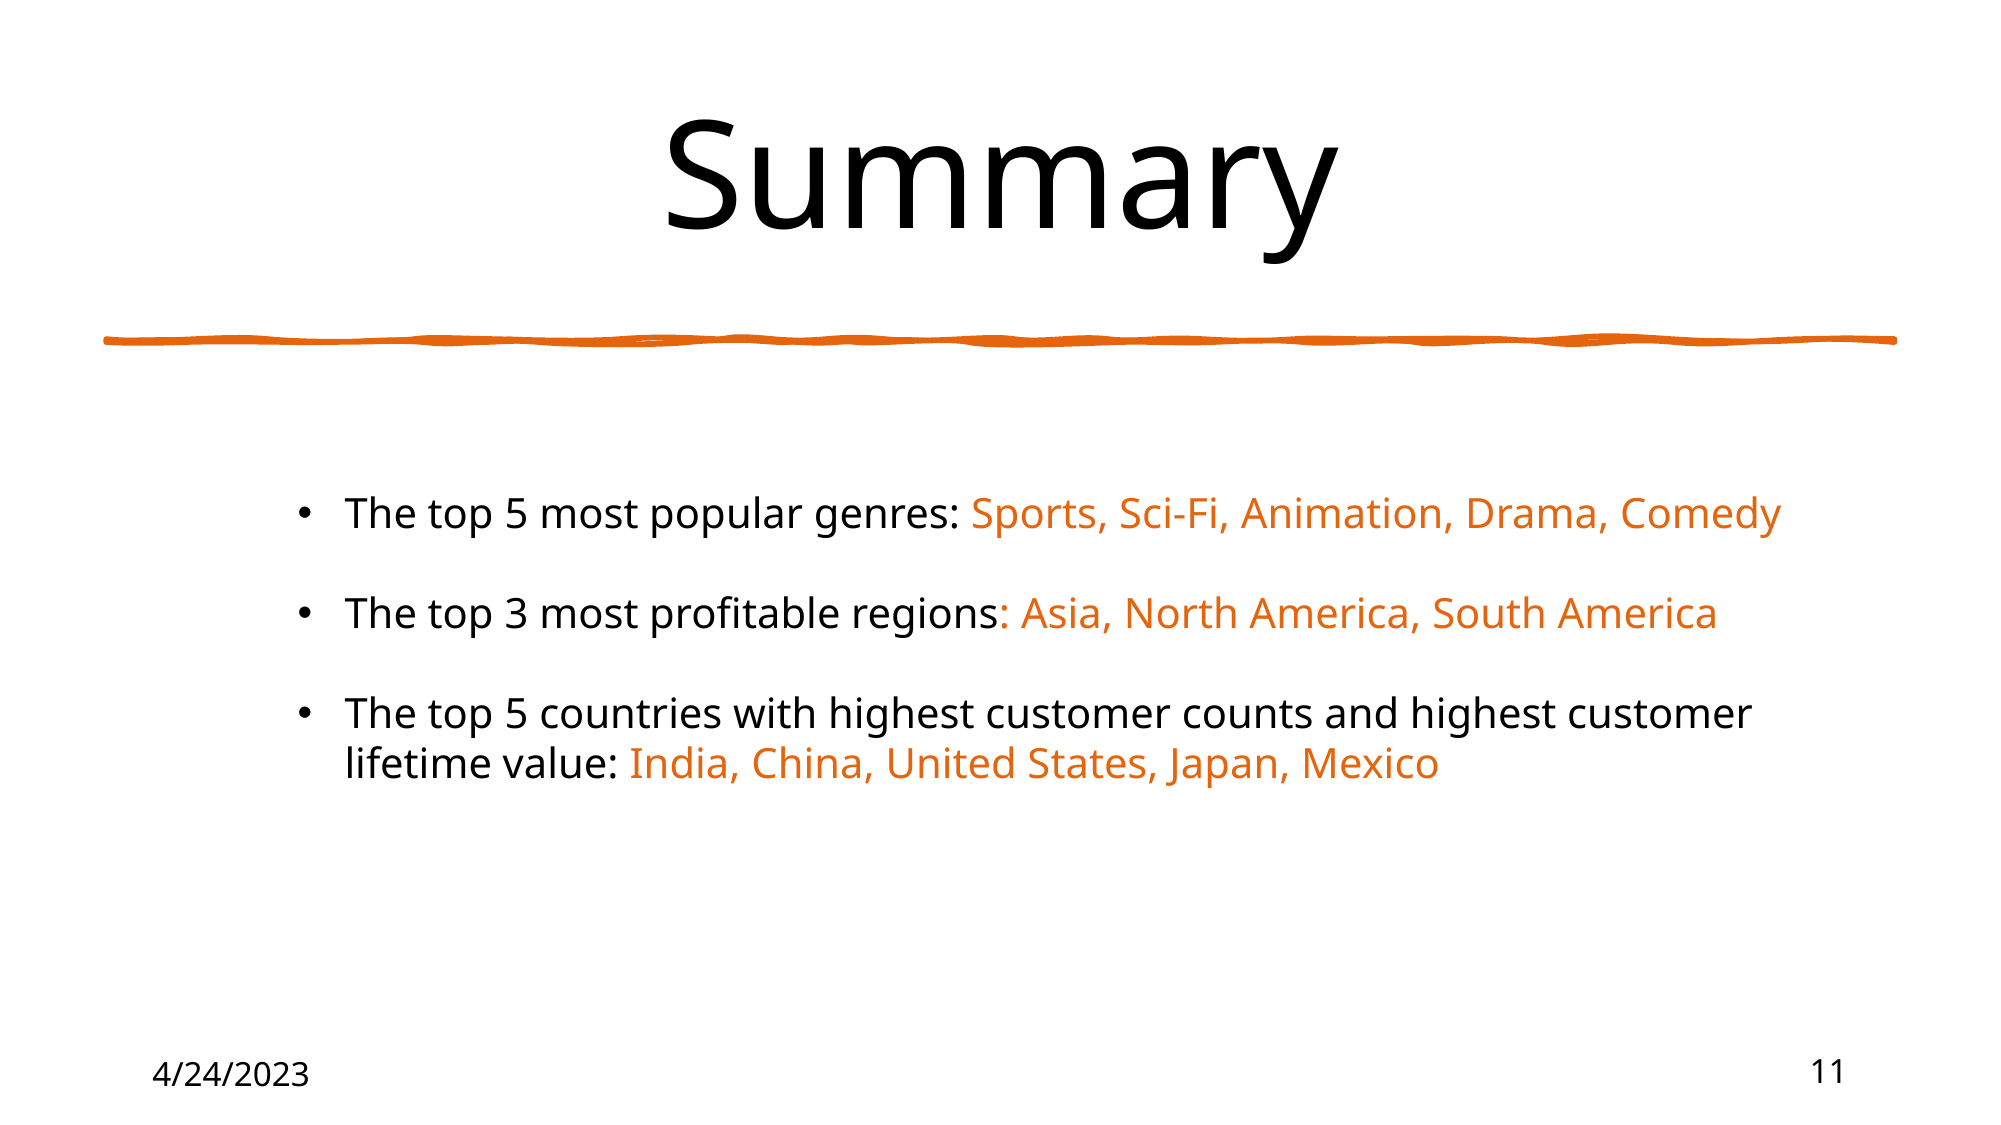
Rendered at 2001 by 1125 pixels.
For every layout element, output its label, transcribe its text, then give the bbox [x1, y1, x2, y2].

text_box The top 5 most popular genres: Sports, Sci-Fi, Animation, Drama, Comedy The top 3 most profitable regions: Asia, North America, South America The top 5 countries with highest customer counts and highest customer lifetime value: India, China, United States, Japan, Mexico [282, 479, 1813, 845]
title Summary [137, 59, 1863, 278]
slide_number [137, 1042, 588, 1103]
slide_number 11 [1412, 1042, 1863, 1103]
